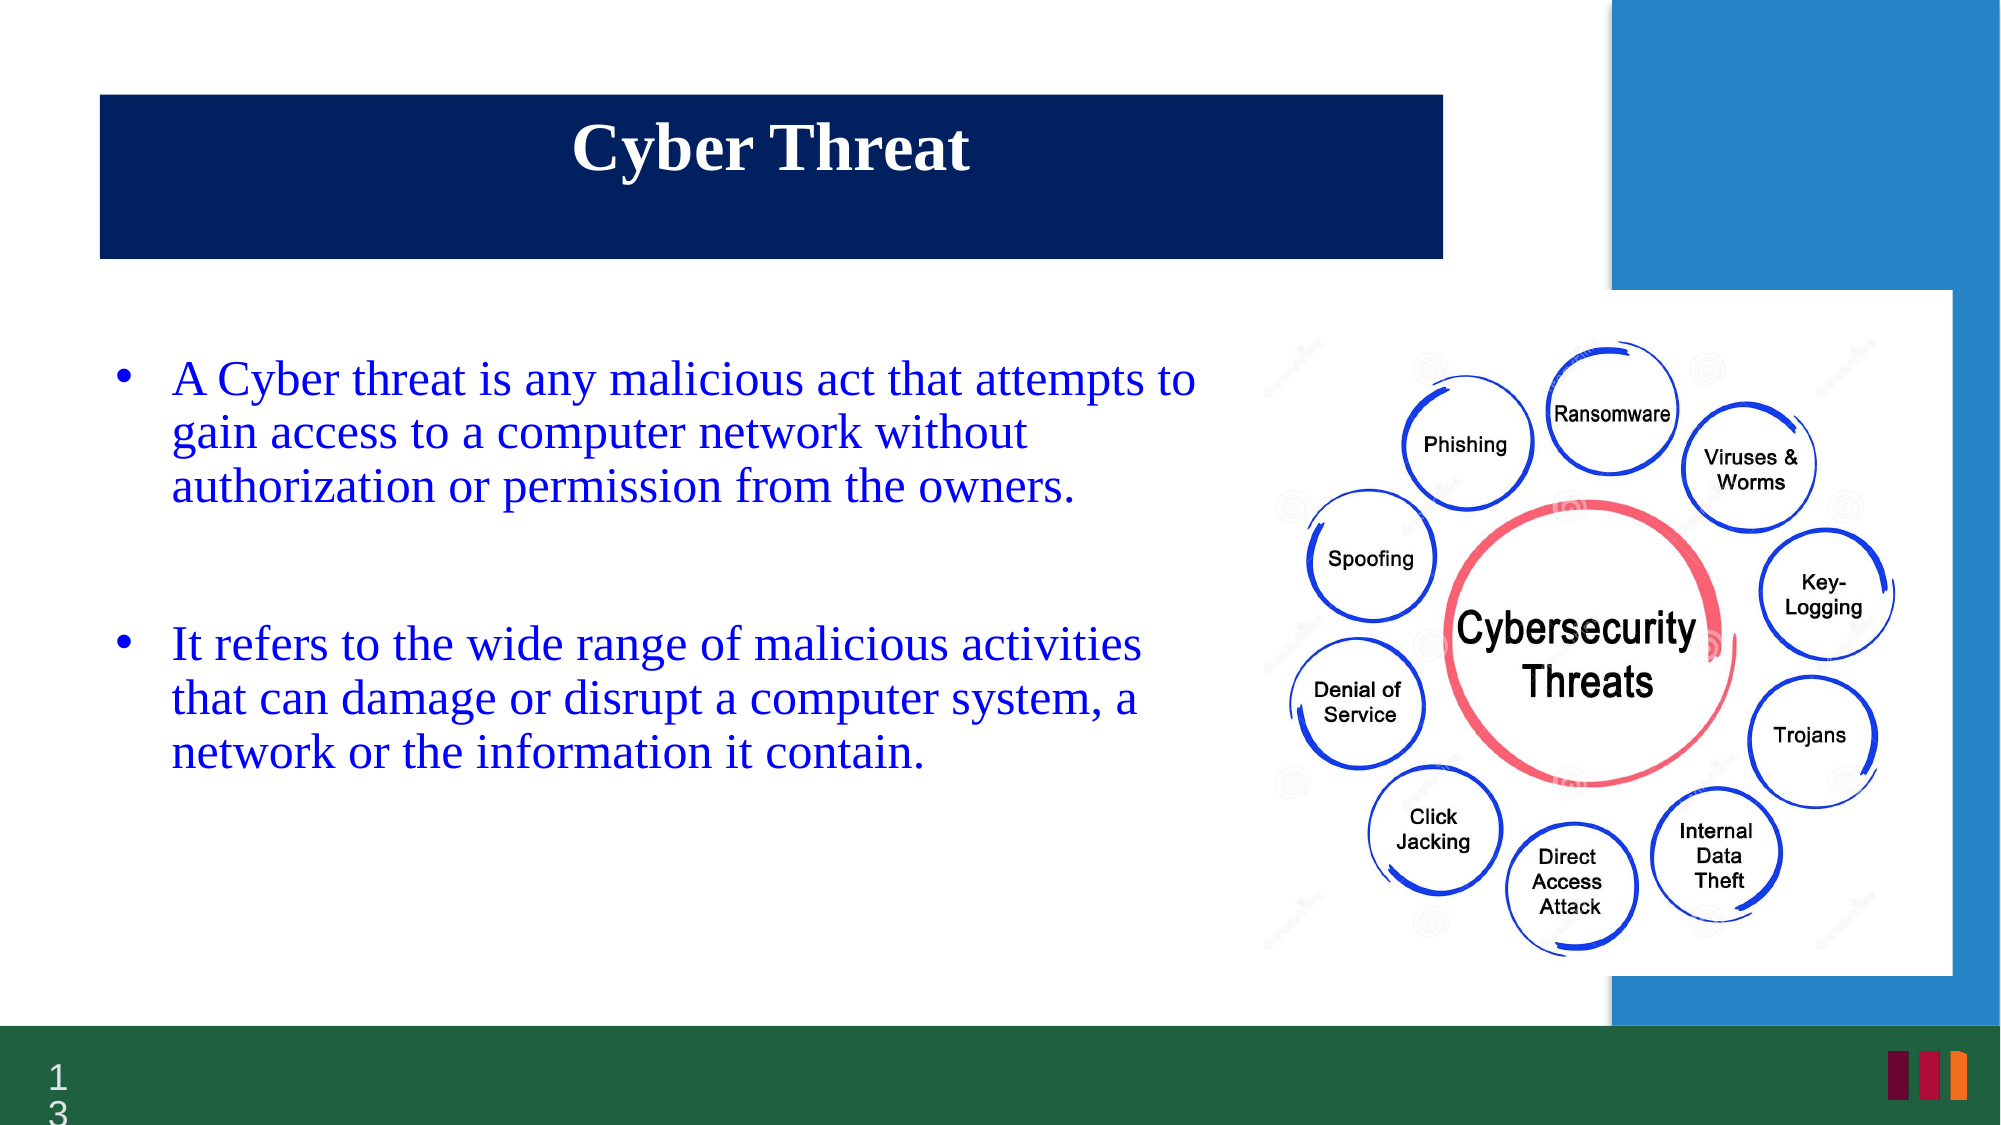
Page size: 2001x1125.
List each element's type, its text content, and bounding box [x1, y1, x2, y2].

picture [1224, 290, 1953, 976]
slide_number 13 [32, 1045, 98, 1106]
title Cyber Threat [99, 94, 1444, 259]
list A Cyber threat is any malicious act that attempts to gain access to a computer network without authorization or permission from the owners. It refers to the wide range of malicious activities that can damage or disrupt a computer system, a network or the information it contain. [100, 344, 1219, 976]
picture [0, 1024, 2000, 1125]
